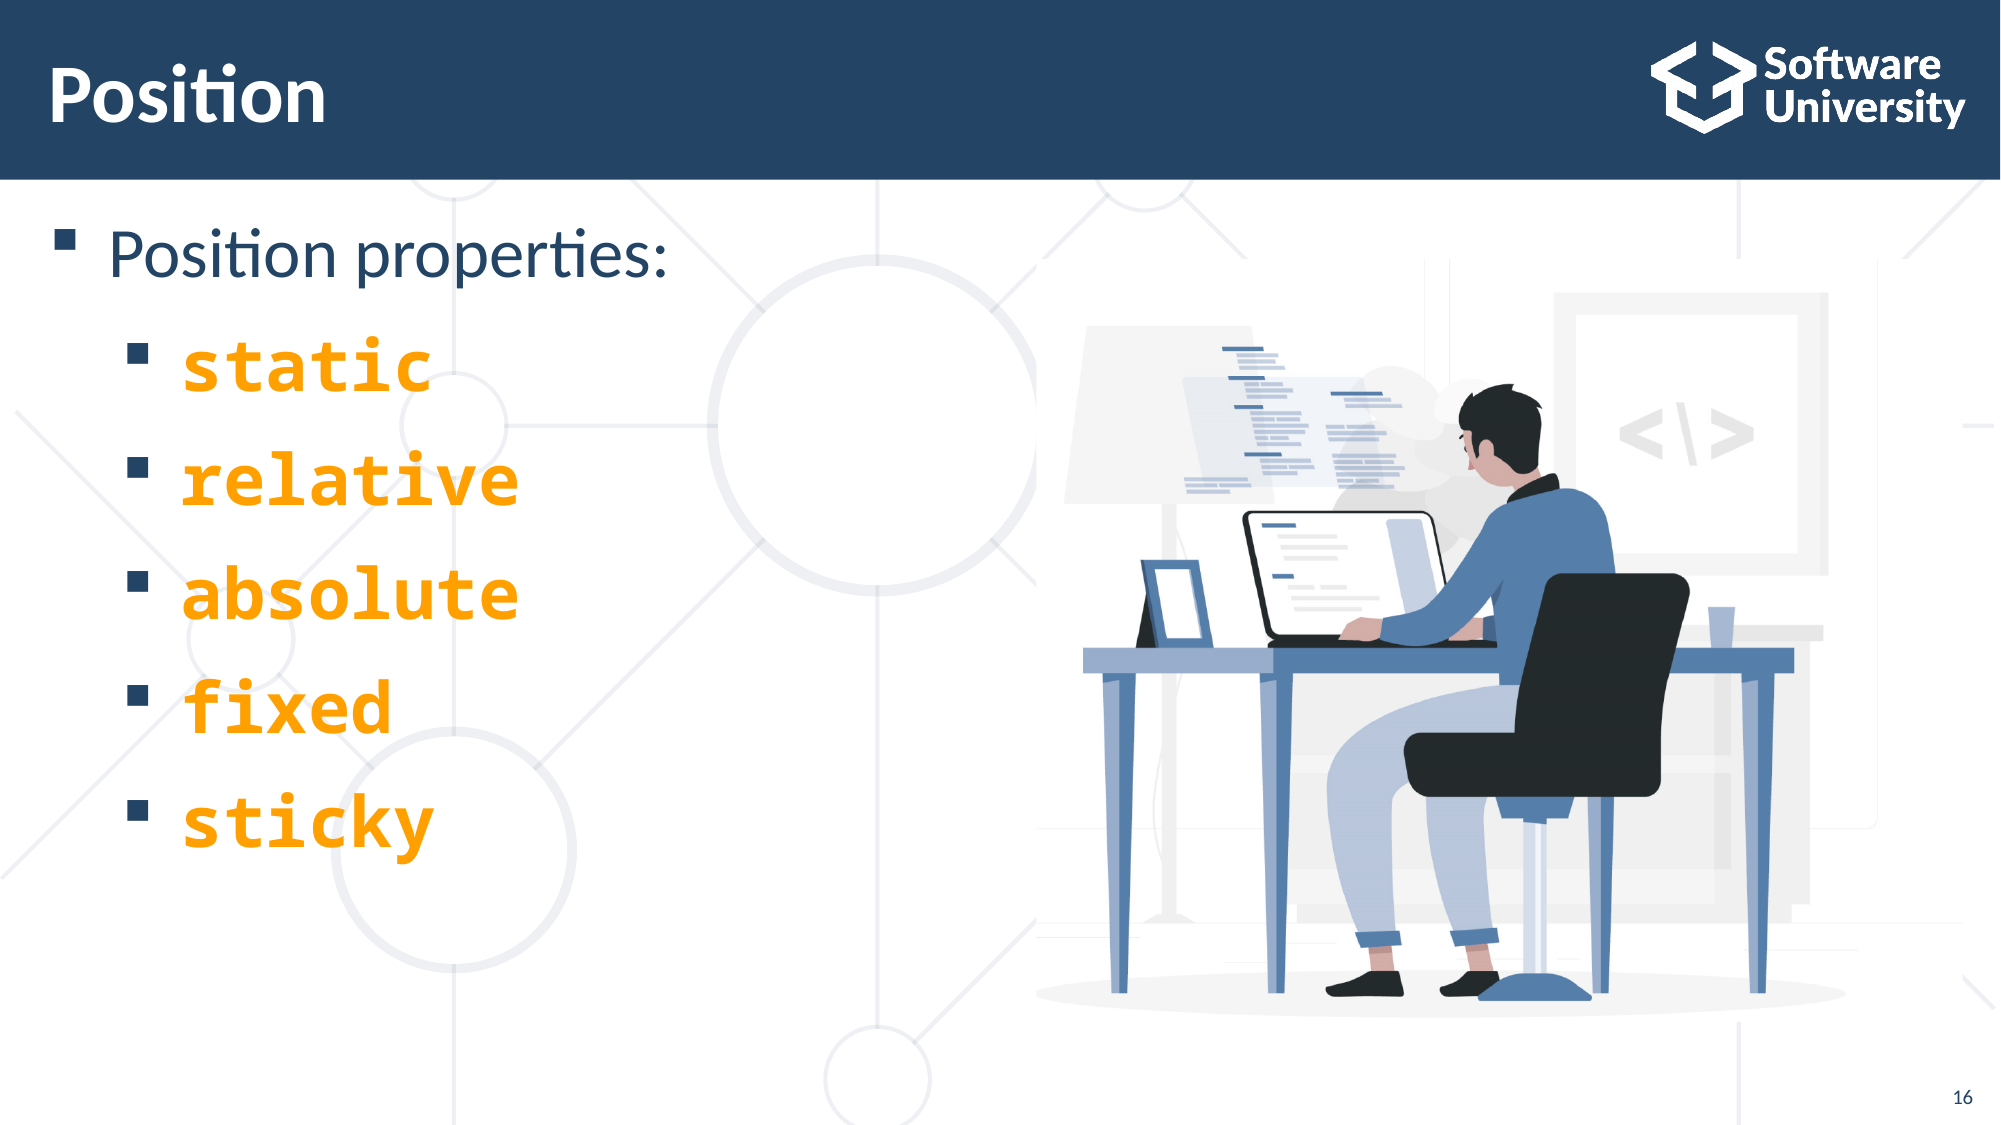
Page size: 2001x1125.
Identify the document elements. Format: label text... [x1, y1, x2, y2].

slide_number 16 [1927, 1067, 1989, 1117]
title Position [31, 16, 1625, 162]
list Position properties: static relative absolute fixed sticky [31, 196, 1970, 1104]
picture [1651, 41, 1966, 134]
picture [1036, 258, 1963, 1023]
